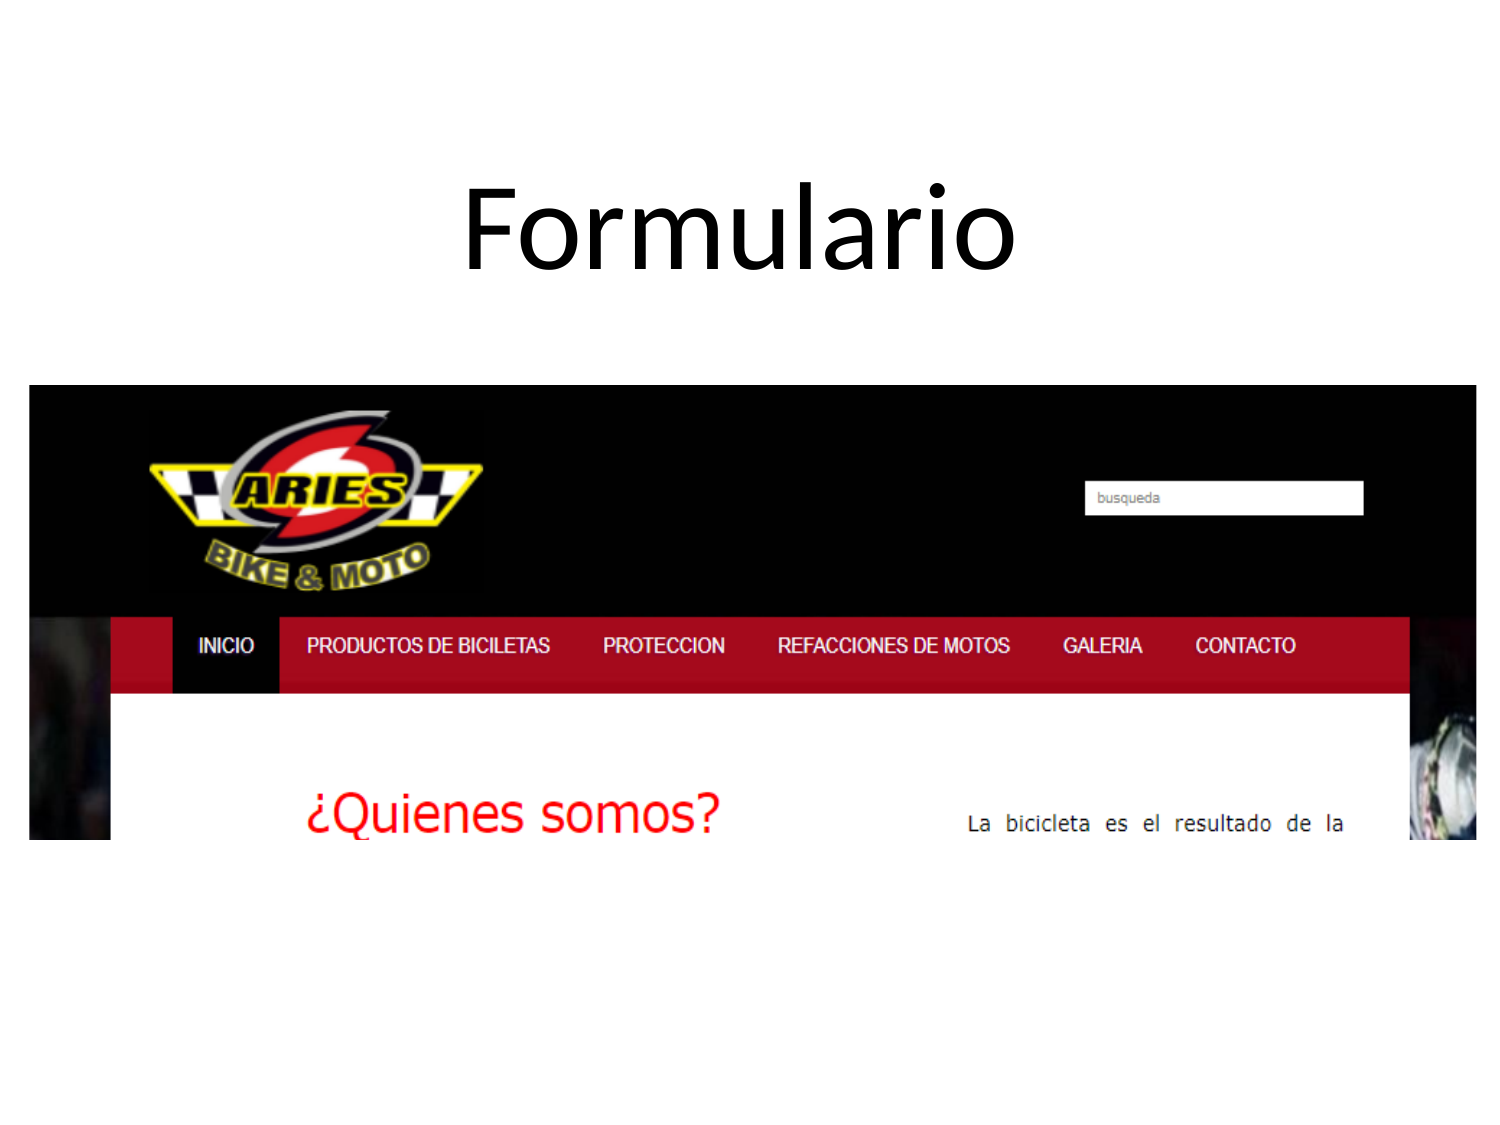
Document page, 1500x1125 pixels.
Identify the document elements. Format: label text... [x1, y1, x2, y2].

title Formulario [64, 125, 1415, 313]
picture [29, 385, 1477, 841]
